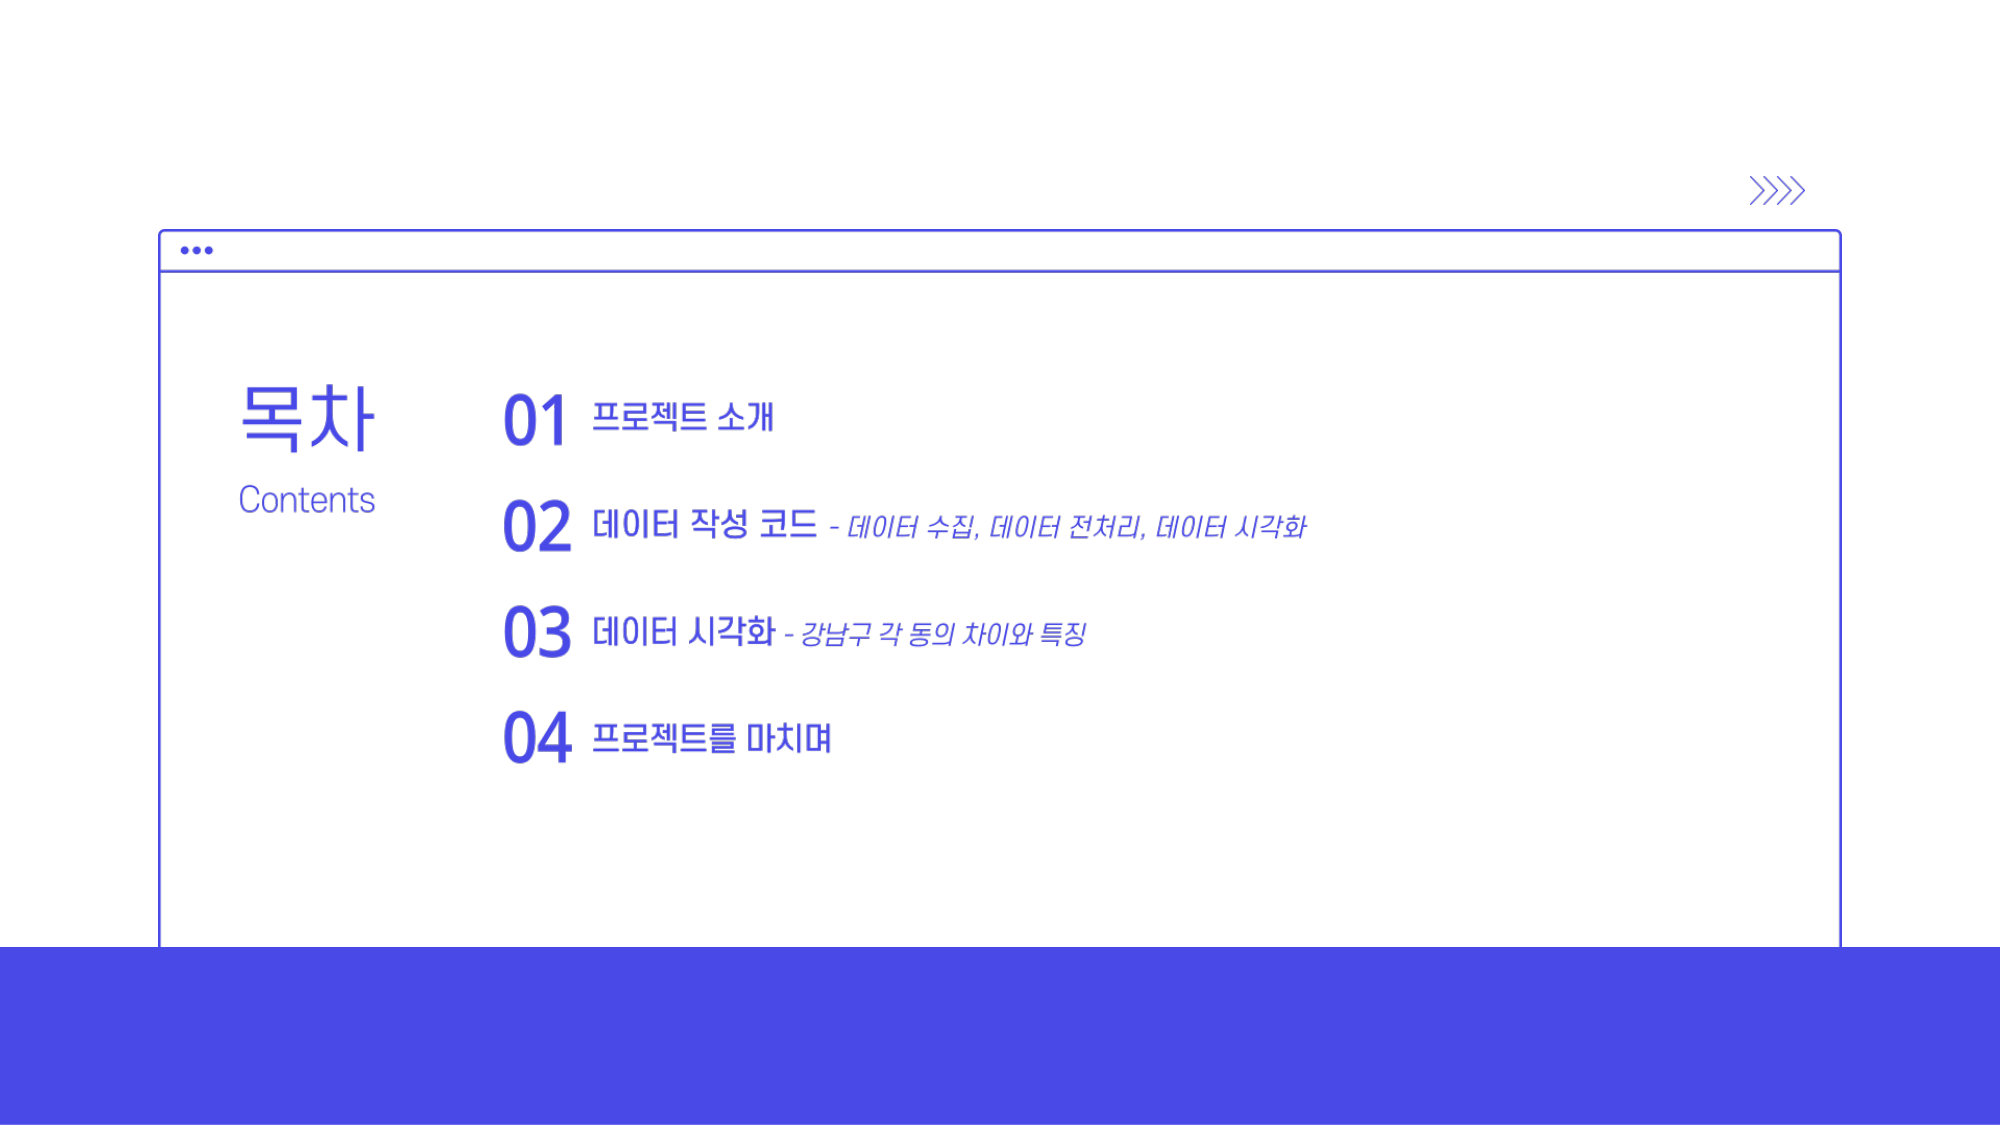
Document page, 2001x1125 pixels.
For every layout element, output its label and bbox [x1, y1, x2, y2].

text_box [0, 947, 2000, 1125]
text_box [1750, 176, 1805, 205]
picture [227, 358, 409, 538]
text_box [158, 229, 1842, 947]
picture [450, 358, 1324, 796]
